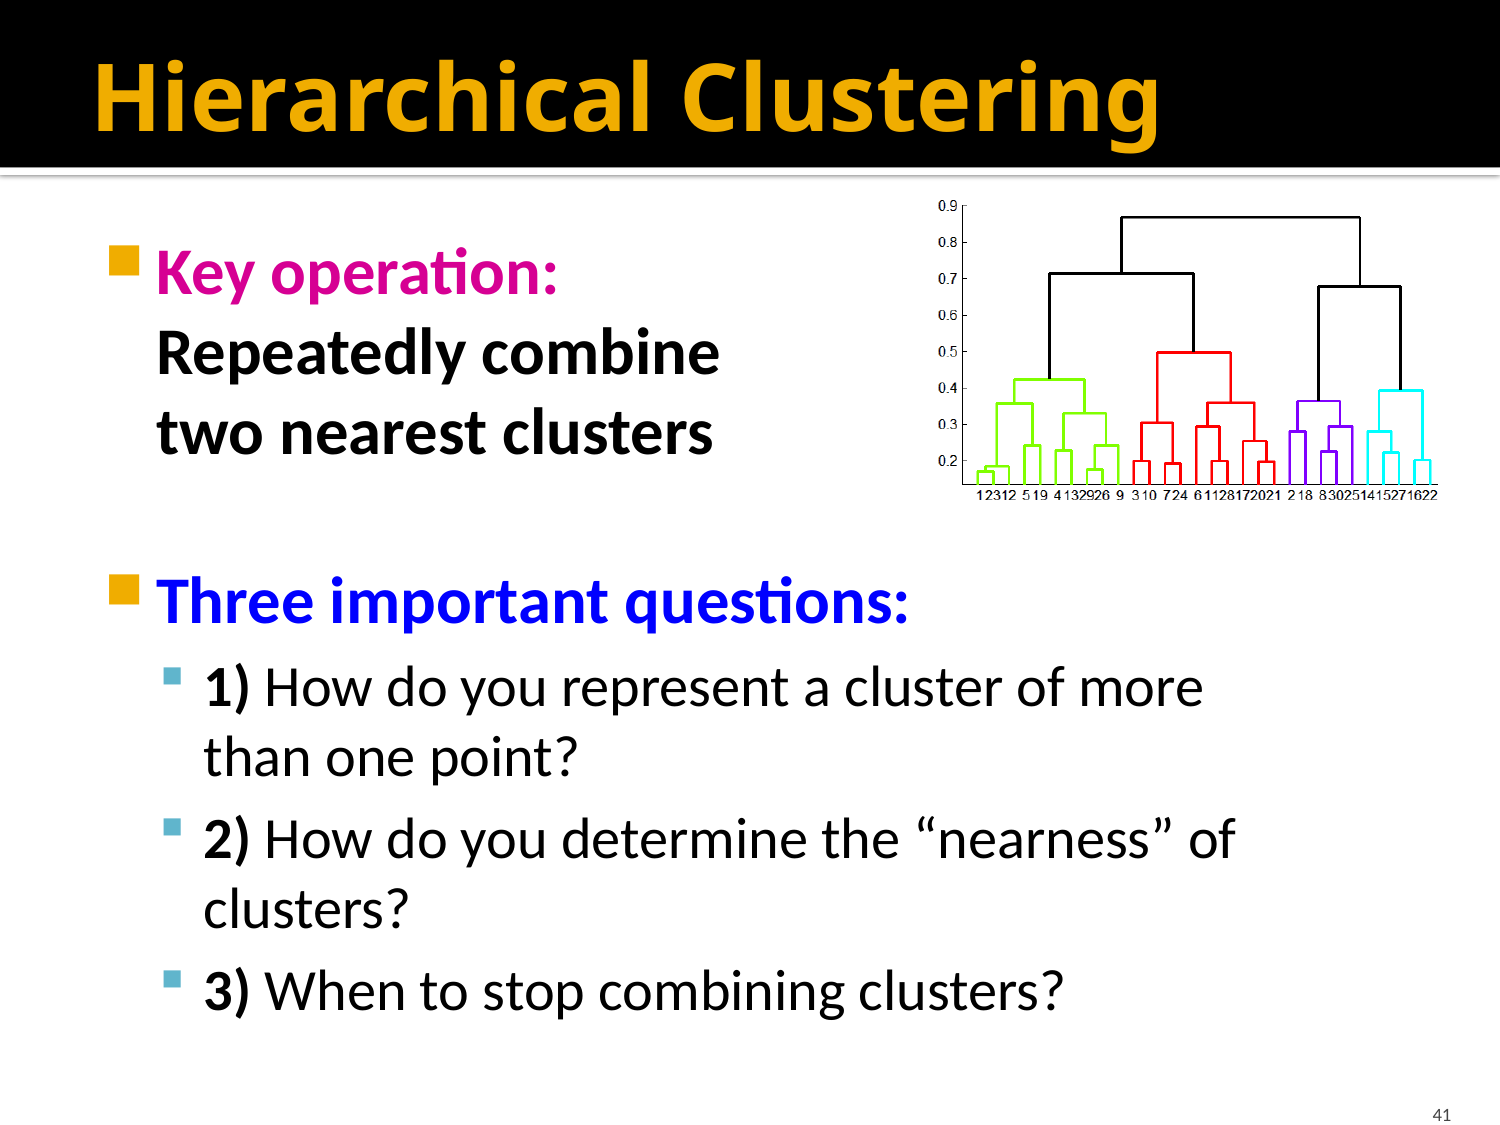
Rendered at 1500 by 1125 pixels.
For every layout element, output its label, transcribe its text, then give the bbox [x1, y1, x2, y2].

title Hierarchical Clustering [75, 12, 1425, 175]
slide_number 41 [1345, 1080, 1467, 1125]
list Key operation: Repeatedly combine two nearest clusters Three important questions: 1) How do you represent a cluster of more than one point? 2) How do you determine the “nearness” of clusters? 3) When to stop combining clusters? [75, 212, 1425, 1075]
picture [937, 199, 1438, 500]
